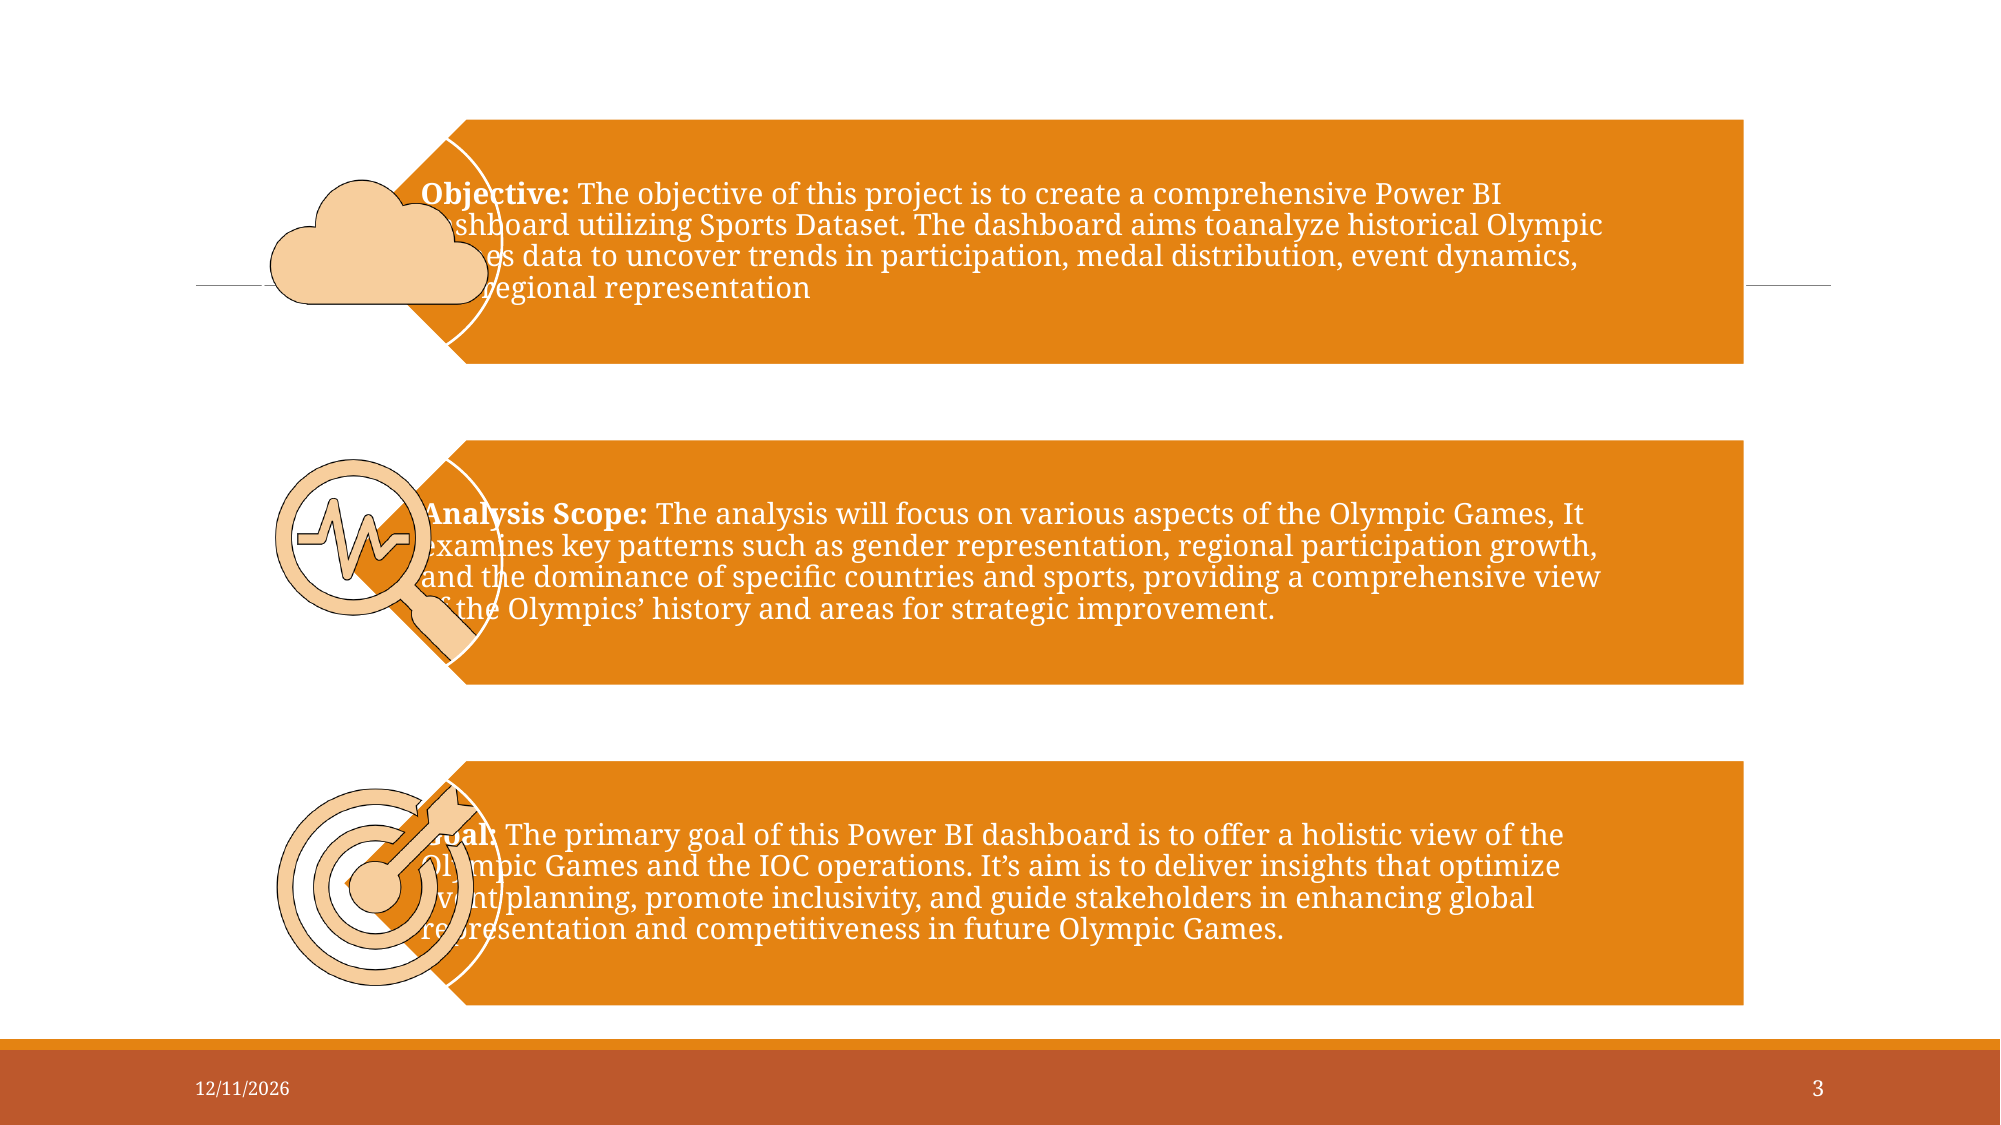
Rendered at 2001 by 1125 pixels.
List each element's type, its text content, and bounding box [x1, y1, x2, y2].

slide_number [180, 1059, 586, 1120]
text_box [0, 117, 2000, 1008]
slide_number 3 [1624, 1059, 1840, 1120]
